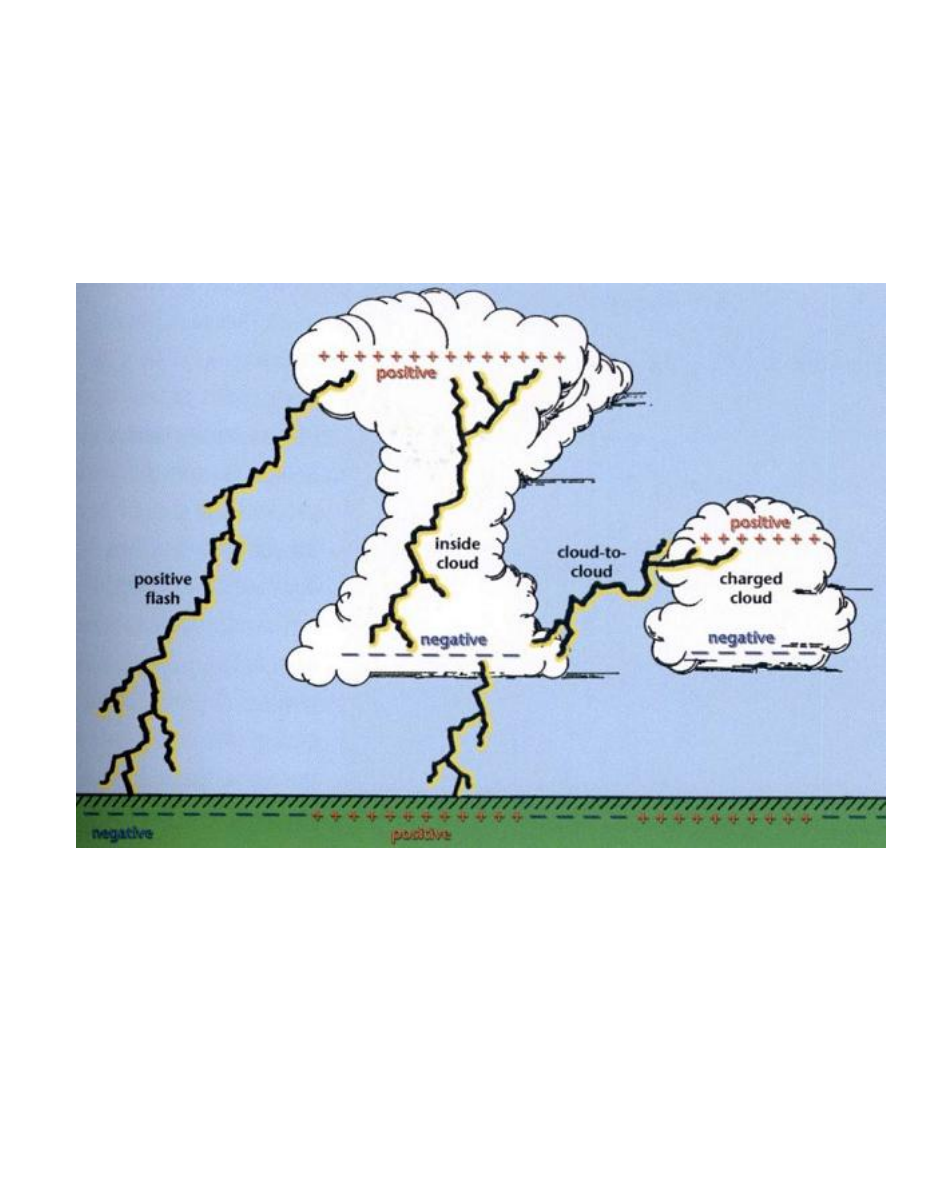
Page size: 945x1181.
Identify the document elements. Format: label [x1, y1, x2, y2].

picture [76, 283, 886, 848]
